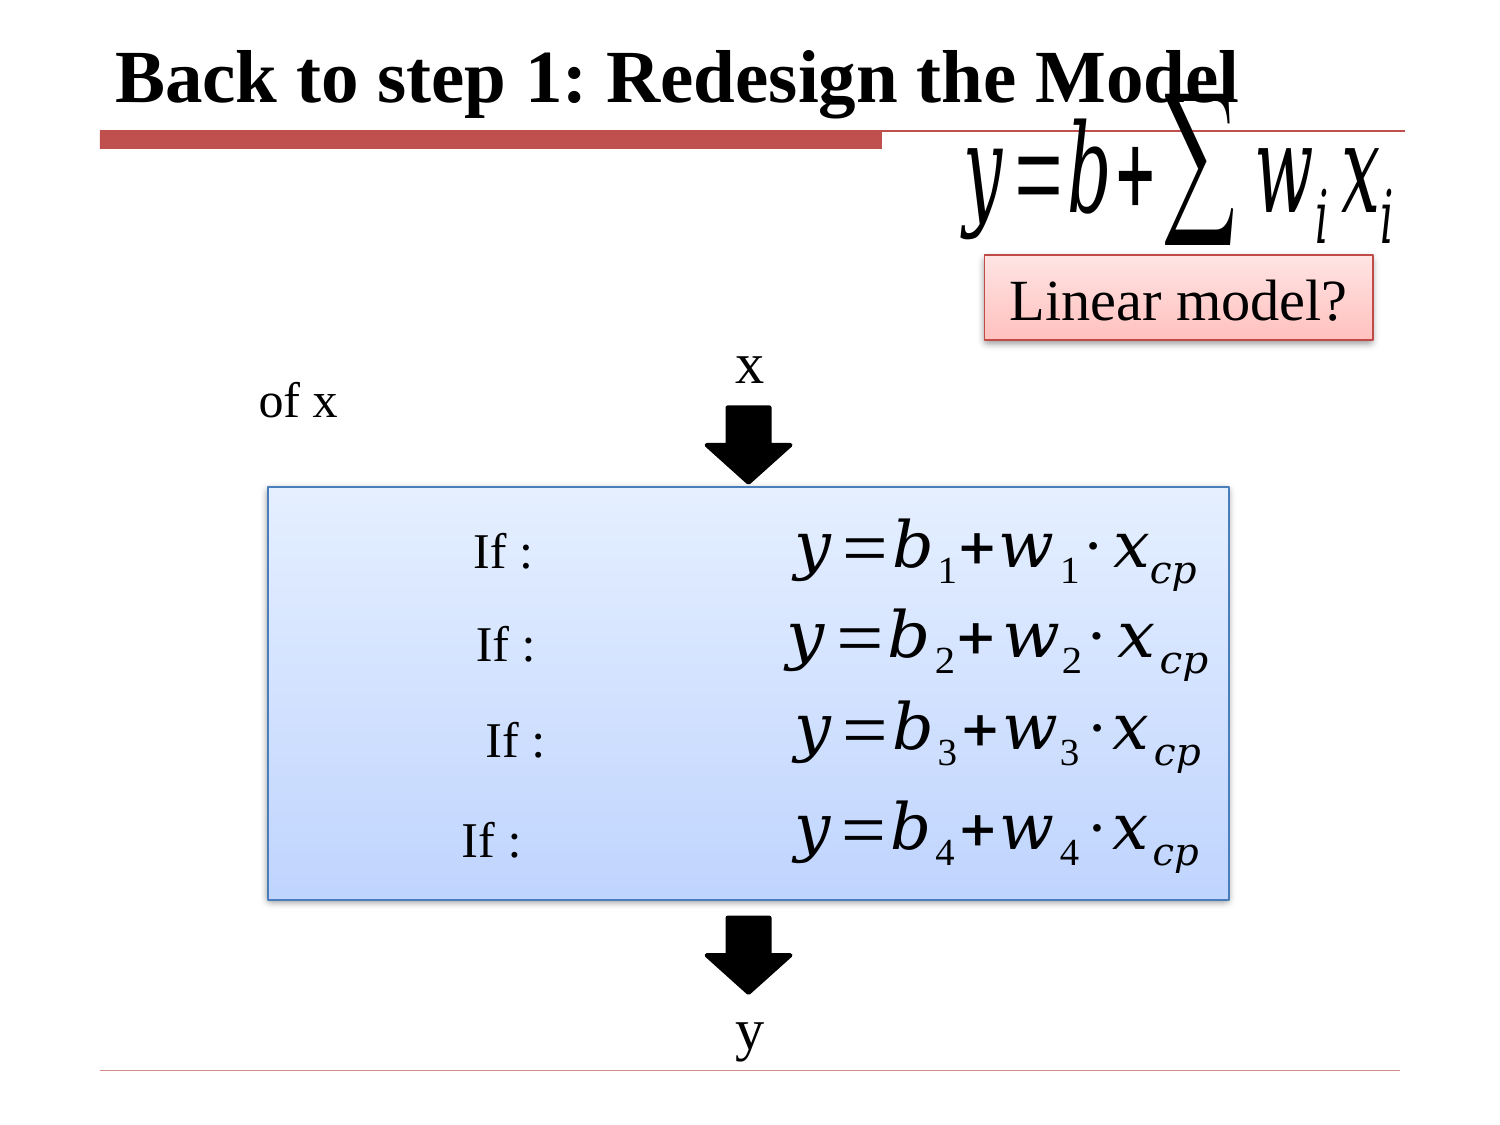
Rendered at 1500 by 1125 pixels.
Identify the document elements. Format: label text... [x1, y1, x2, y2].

text_box x [628, 317, 872, 403]
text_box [958, 88, 1398, 342]
title Back to step 1: Redesign the Model [100, 30, 1412, 126]
text_box [267, 486, 1230, 901]
text_box y [628, 983, 872, 1069]
text_box [704, 405, 793, 485]
text_box [704, 915, 793, 995]
